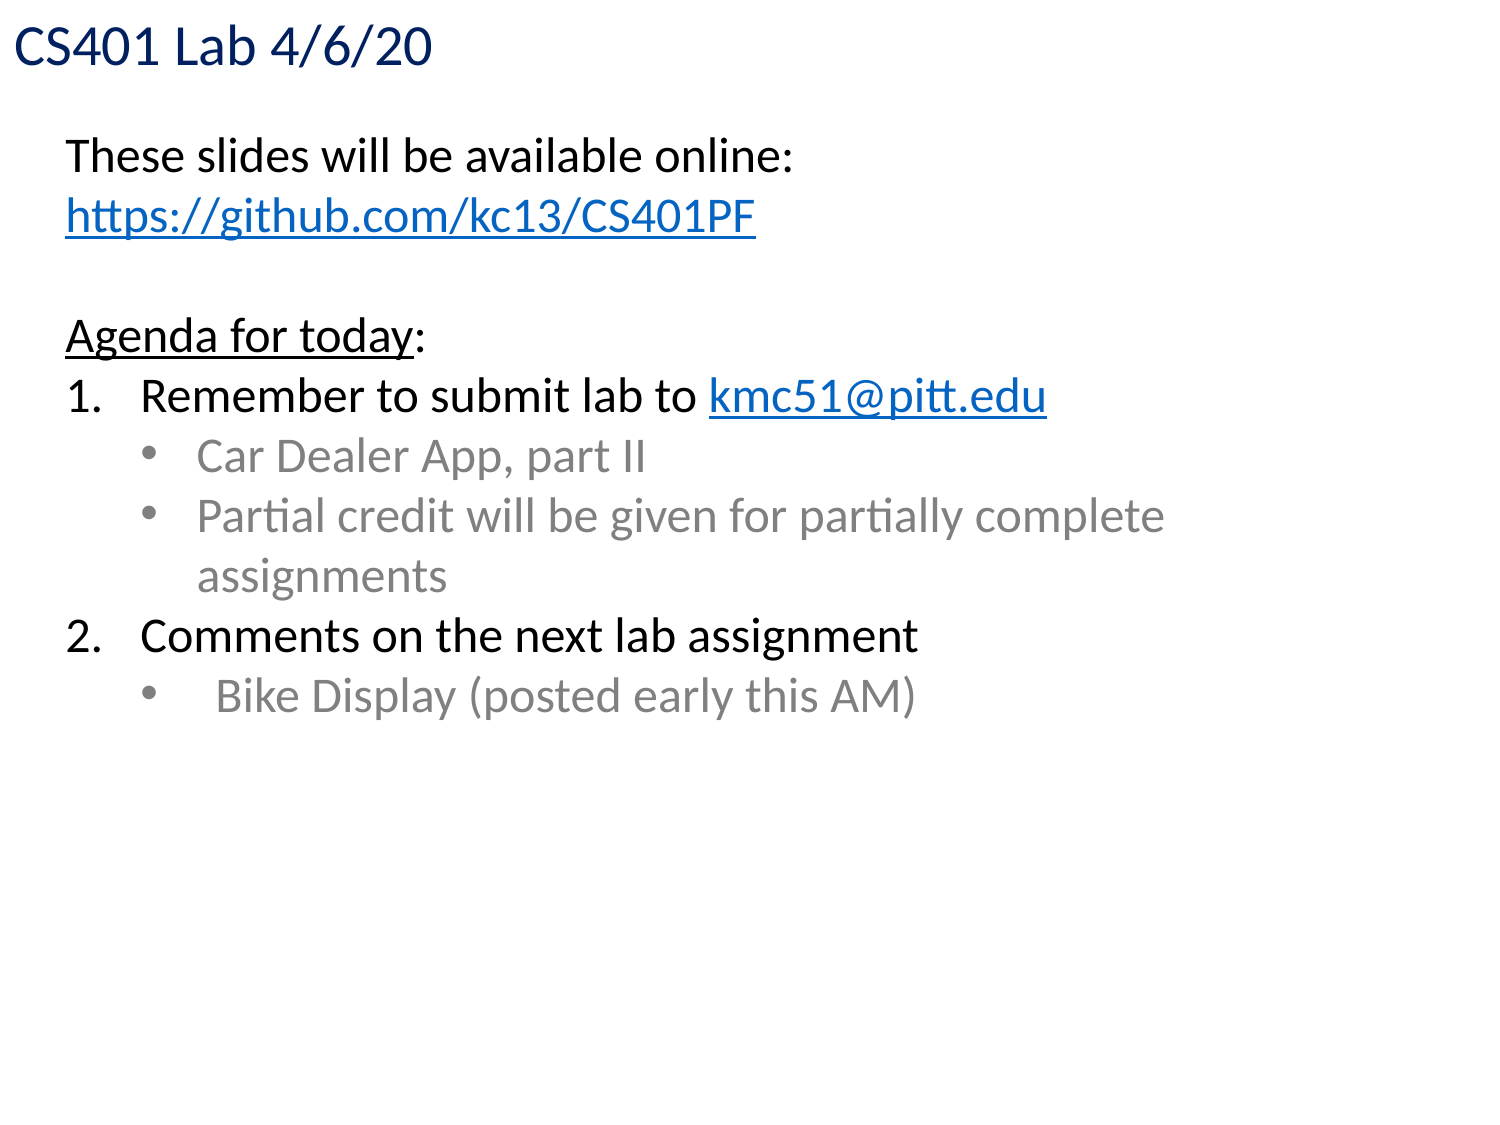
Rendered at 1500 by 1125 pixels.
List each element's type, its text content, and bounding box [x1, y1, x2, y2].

text_box These slides will be available online: https://github.com/kc13/CS401PF Agenda for today: Remember to submit lab to kmc51@pitt.edu Car Dealer App, part II Partial credit will be given for partially complete assignments Comments on the next lab assignment Bike Display (posted early this AM) [0, 115, 1443, 790]
text_box CS401 Lab 4/6/20 [0, 0, 1335, 85]
